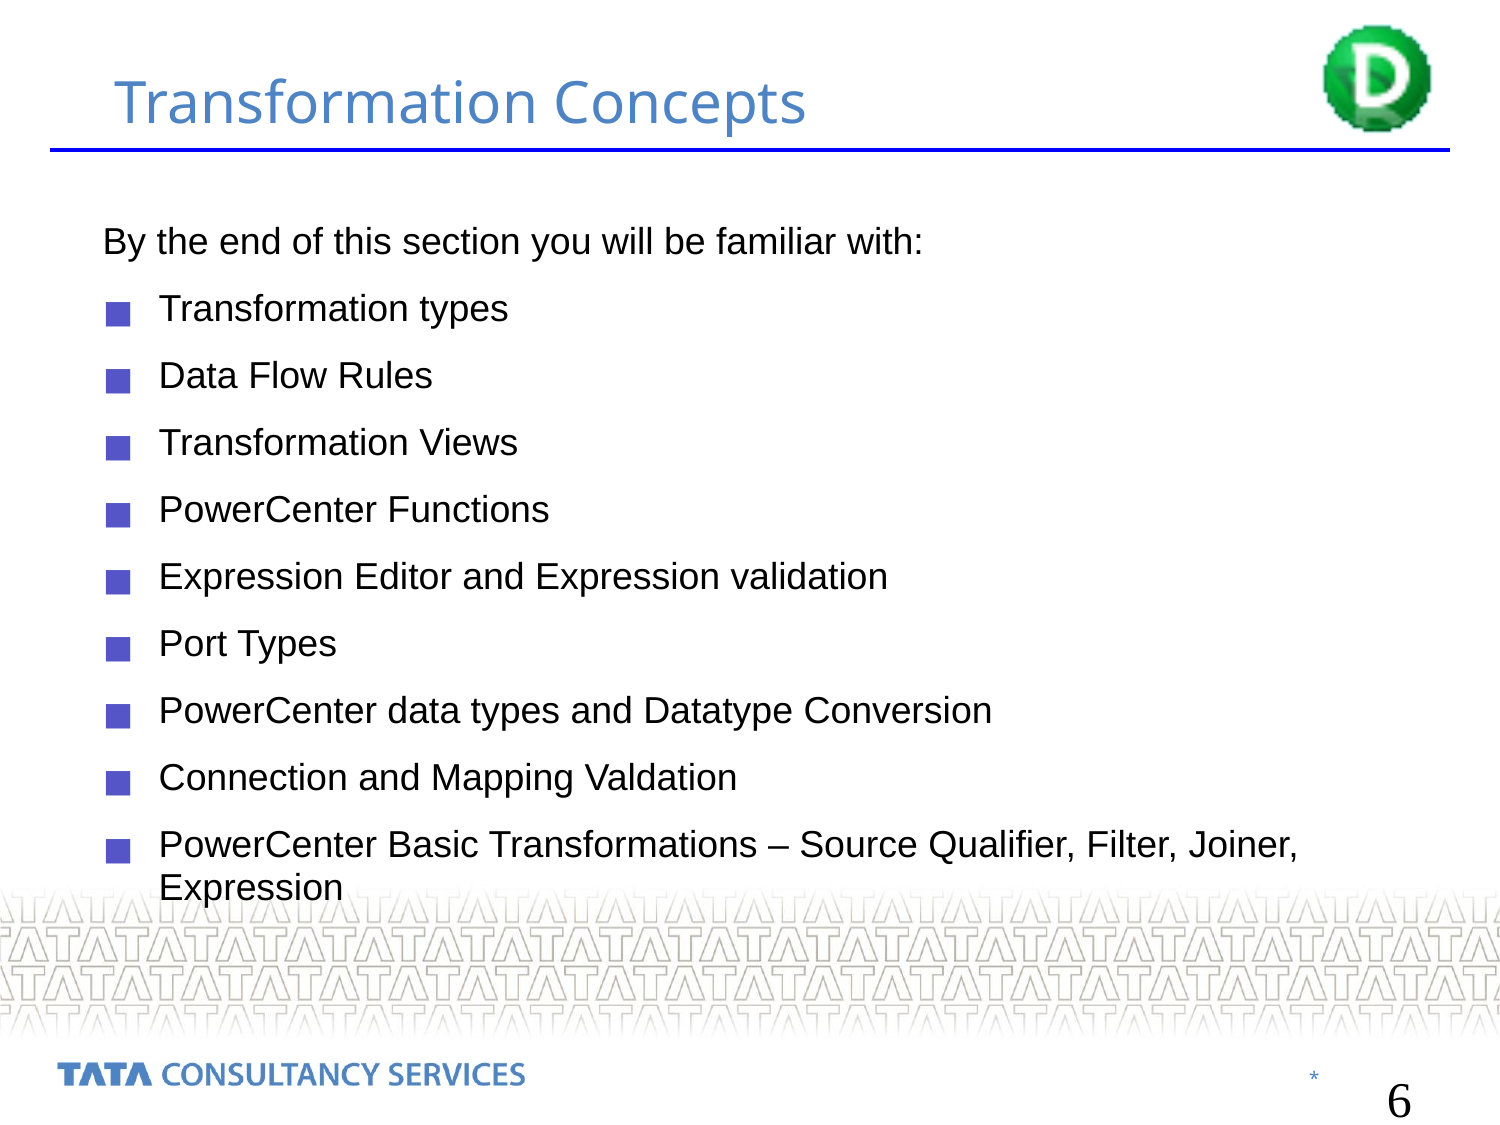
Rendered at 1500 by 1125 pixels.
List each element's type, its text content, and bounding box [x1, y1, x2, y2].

picture [0, 885, 1500, 1039]
picture [1321, 23, 1436, 137]
picture [57, 1062, 525, 1086]
list By the end of this section you will be familiar with: Transformation types Data Flow Rules Transformation Views PowerCenter Functions Expression Editor and Expression validation Port Types PowerCenter data types and Datatype Conversion Connection and Mapping Valdation PowerCenter Basic Transformations – Source Qualifier, Filter, Joiner, Expression [87, 212, 1412, 1000]
title Transformation Concepts [99, 37, 1325, 163]
slide_number ‹#› [1371, 1059, 1435, 1104]
